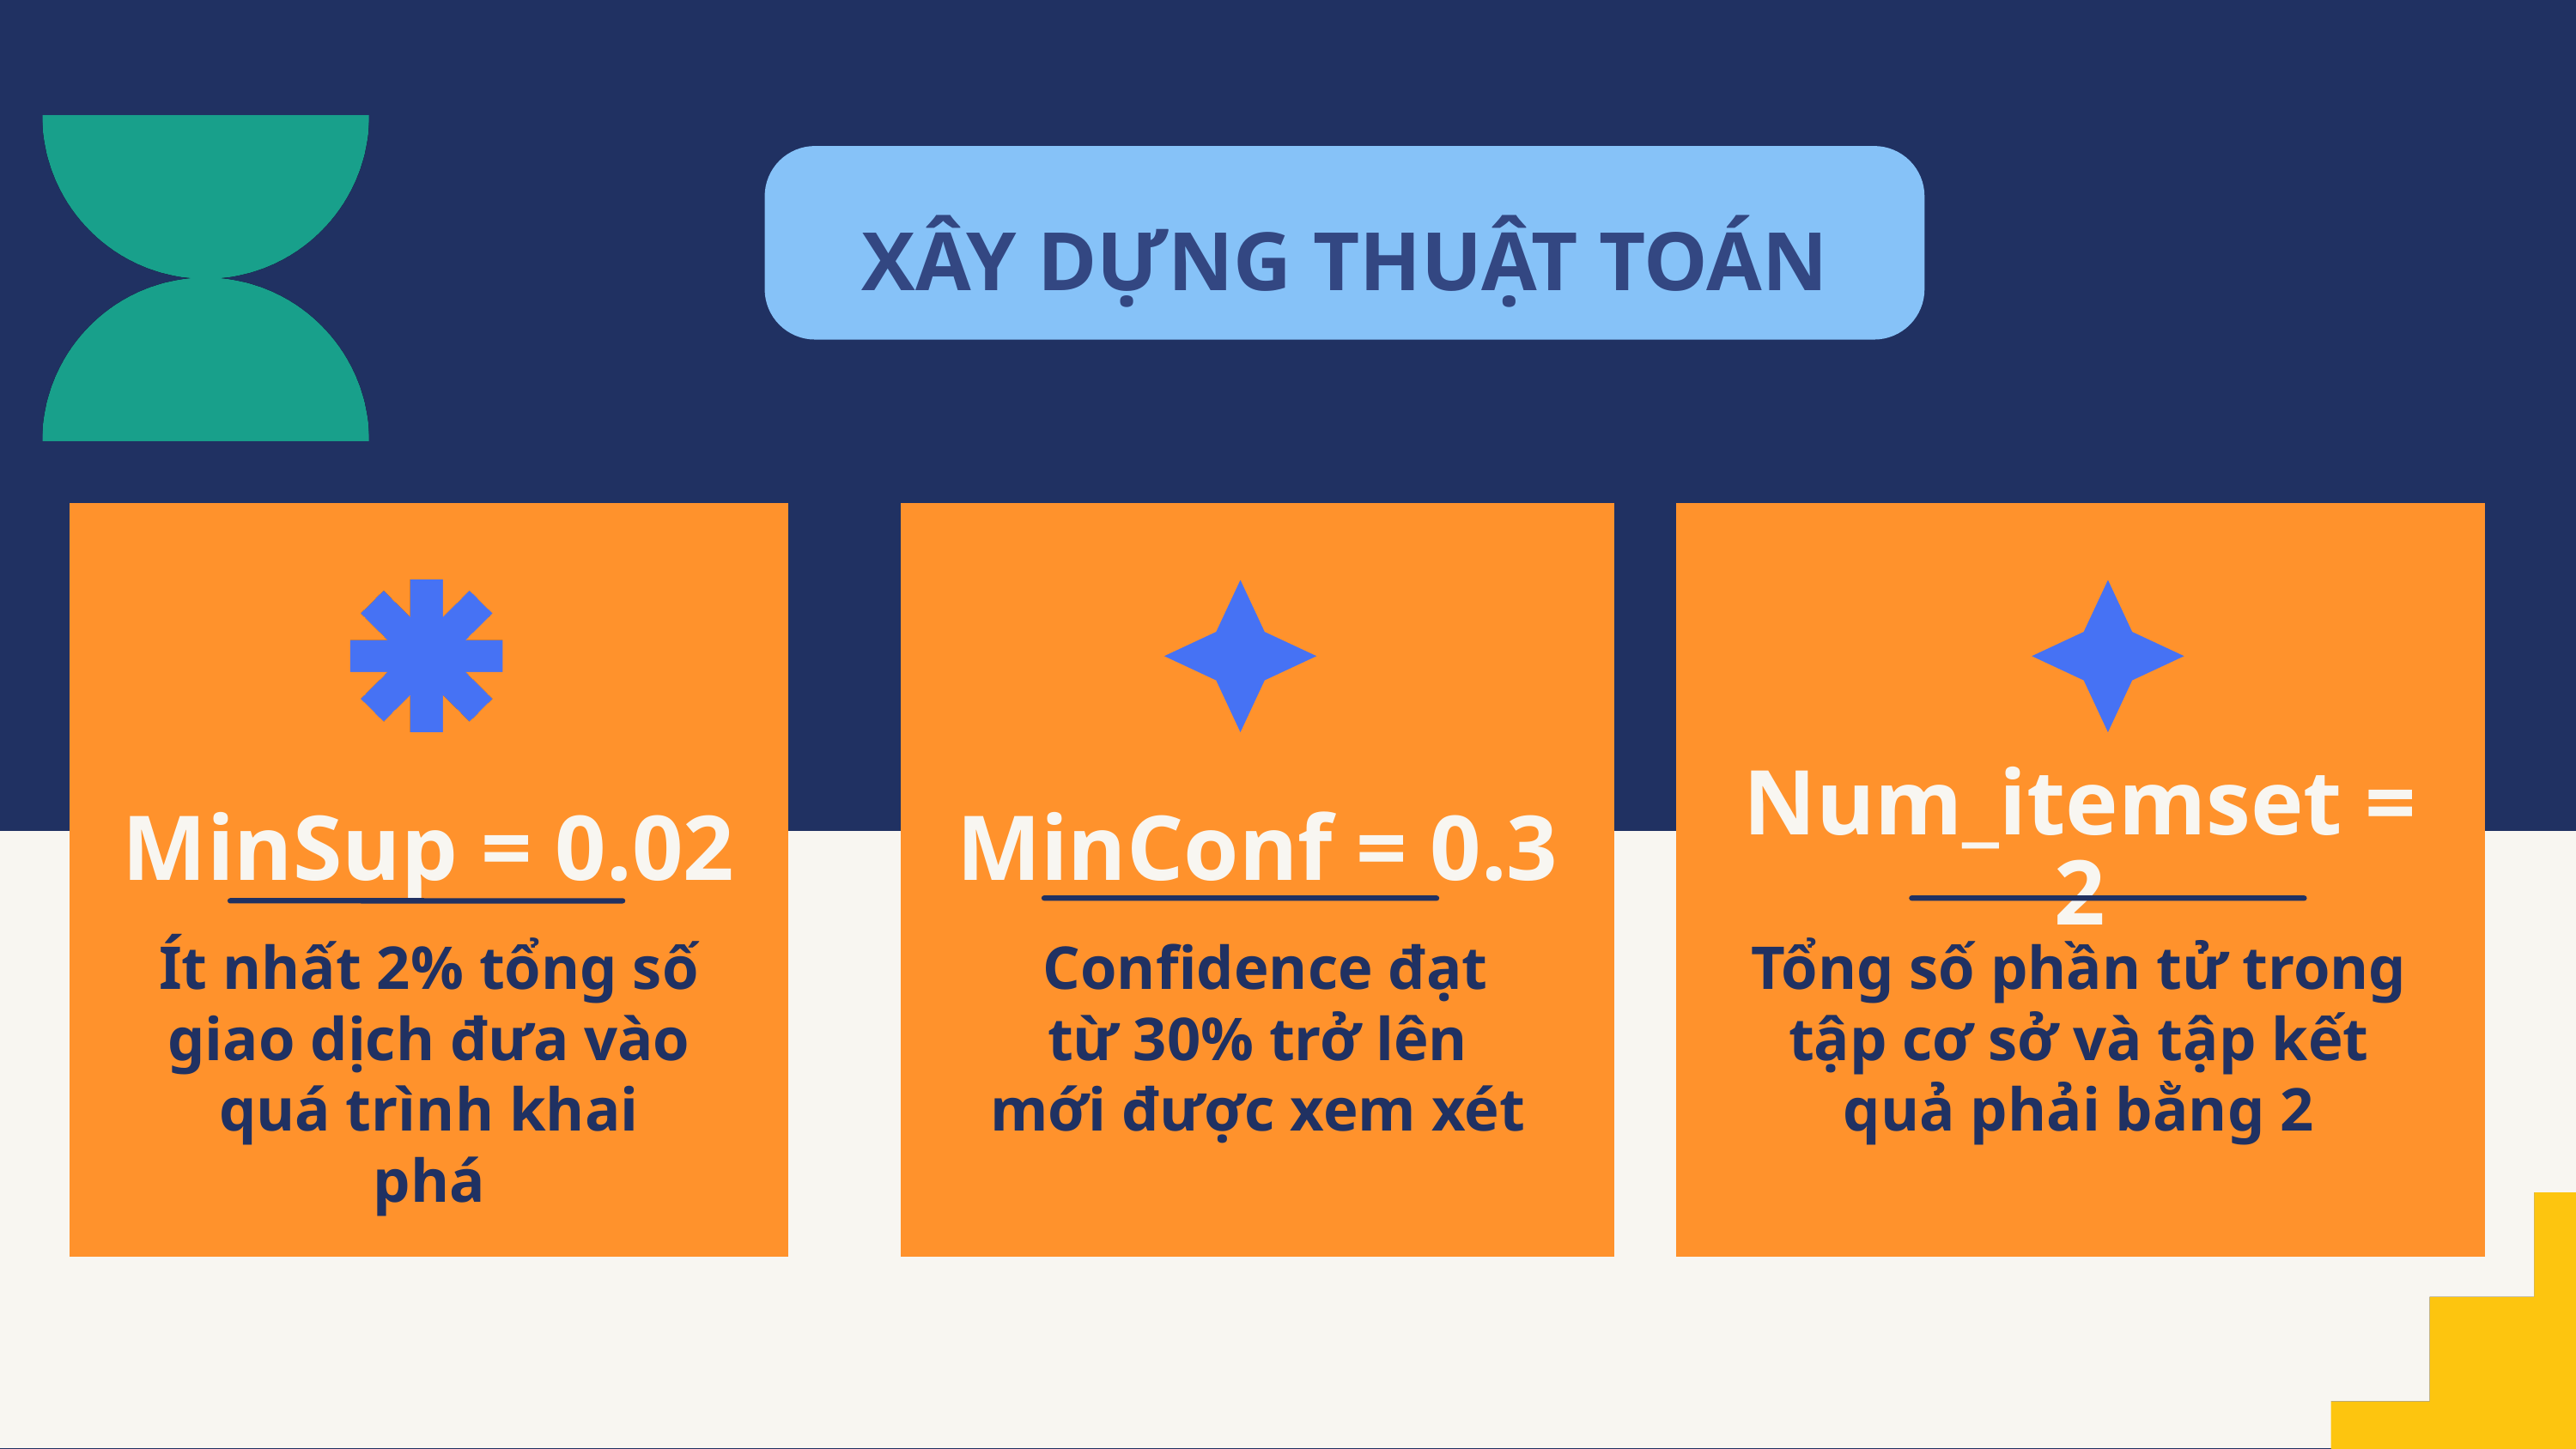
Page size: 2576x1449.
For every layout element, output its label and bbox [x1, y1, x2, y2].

text_box [42, 115, 369, 441]
text_box [0, 831, 2576, 1449]
text_box [70, 502, 788, 1258]
text_box [1163, 579, 1317, 733]
text_box [2032, 579, 2184, 733]
text_box [1675, 502, 2486, 1258]
text_box [764, 145, 1925, 340]
text_box [900, 502, 1615, 1258]
